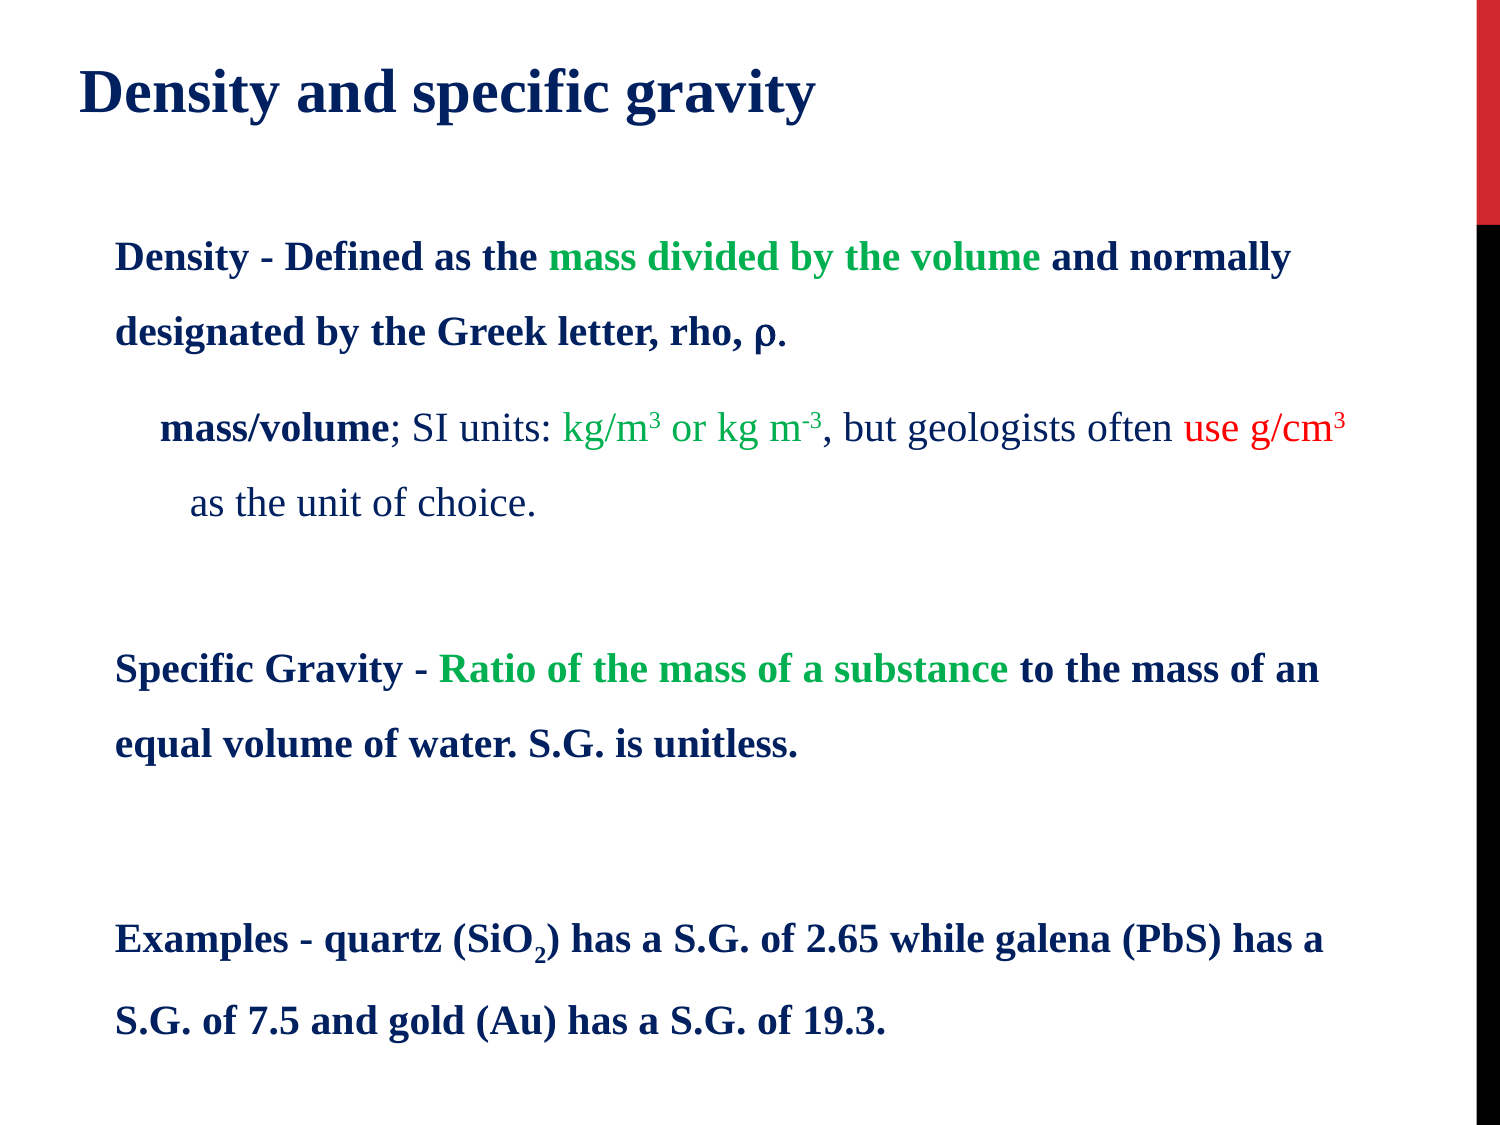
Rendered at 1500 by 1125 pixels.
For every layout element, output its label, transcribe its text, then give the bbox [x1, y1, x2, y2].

text_box Density - Defined as the mass divided by the volume and normally designated by the Greek letter, rho,  mass/volume; SI units: kg/m3 or kg m-3, but geologists often use g/cm3 as the unit of choice. Specific Gravity - Ratio of the mass of a substance to the mass of an equal volume of water. S.G. is unitless. Examples - quartz (SiO2) has a S.G. of 2.65 while galena (PbS) has a S.G. of 7.5 and gold (Au) has a S.G. of 19.3. [100, 196, 1376, 959]
text_box Density and specific gravity [64, 42, 1353, 185]
